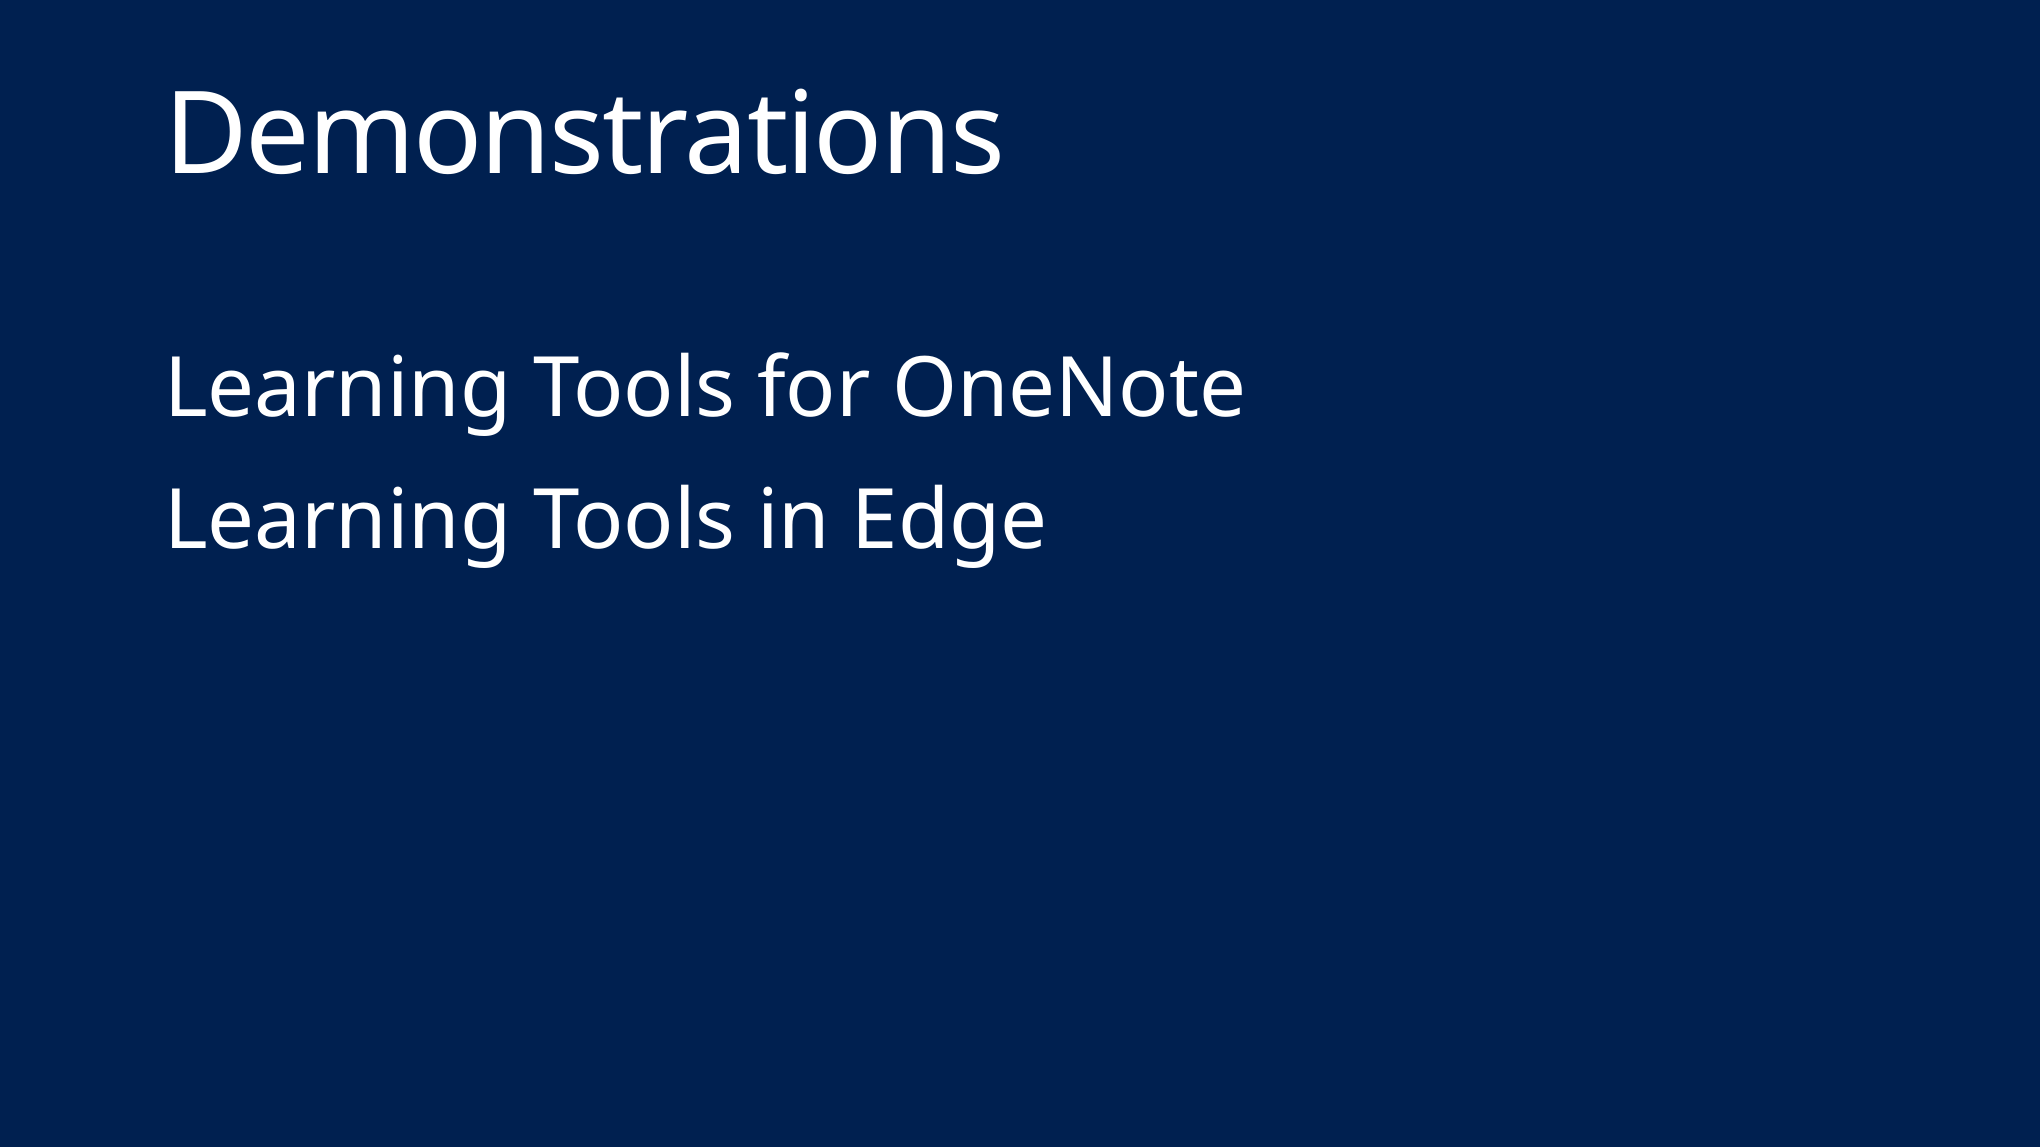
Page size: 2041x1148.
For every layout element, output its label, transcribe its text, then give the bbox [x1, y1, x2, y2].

title Demonstrations [140, 59, 1993, 282]
list Learning Tools for OneNote Learning Tools in Edge [140, 297, 1900, 1026]
